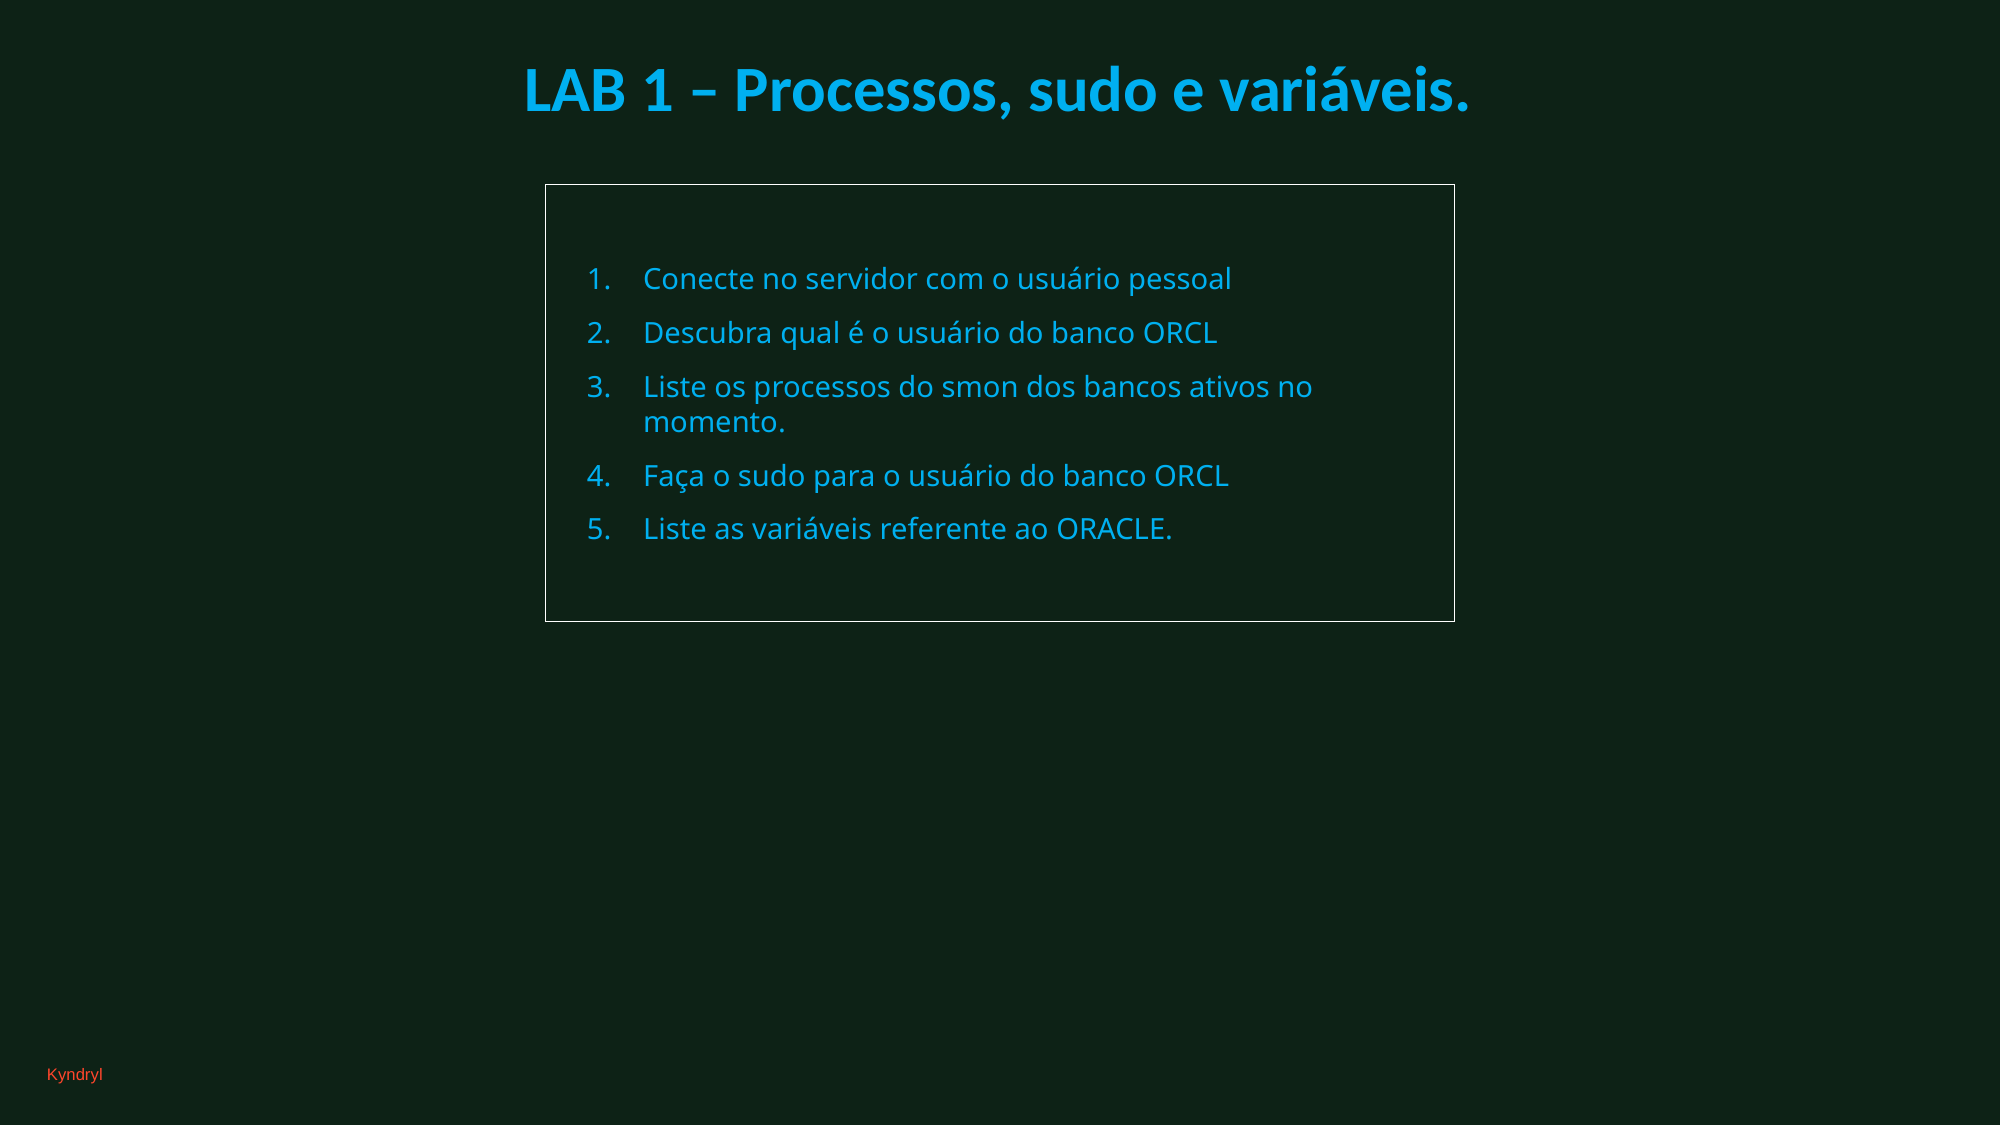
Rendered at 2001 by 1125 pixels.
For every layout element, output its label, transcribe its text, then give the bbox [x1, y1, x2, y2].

text_box Conecte no servidor com o usuário pessoal Descubra qual é o usuário do banco ORCL Liste os processos do smon dos bancos ativos no momento. Faça o sudo para o usuário do banco ORCL Liste as variáveis referente ao ORACLE. [545, 184, 1455, 622]
text_box LAB 1 – Processos, sudo e variáveis. [30, 41, 1897, 126]
